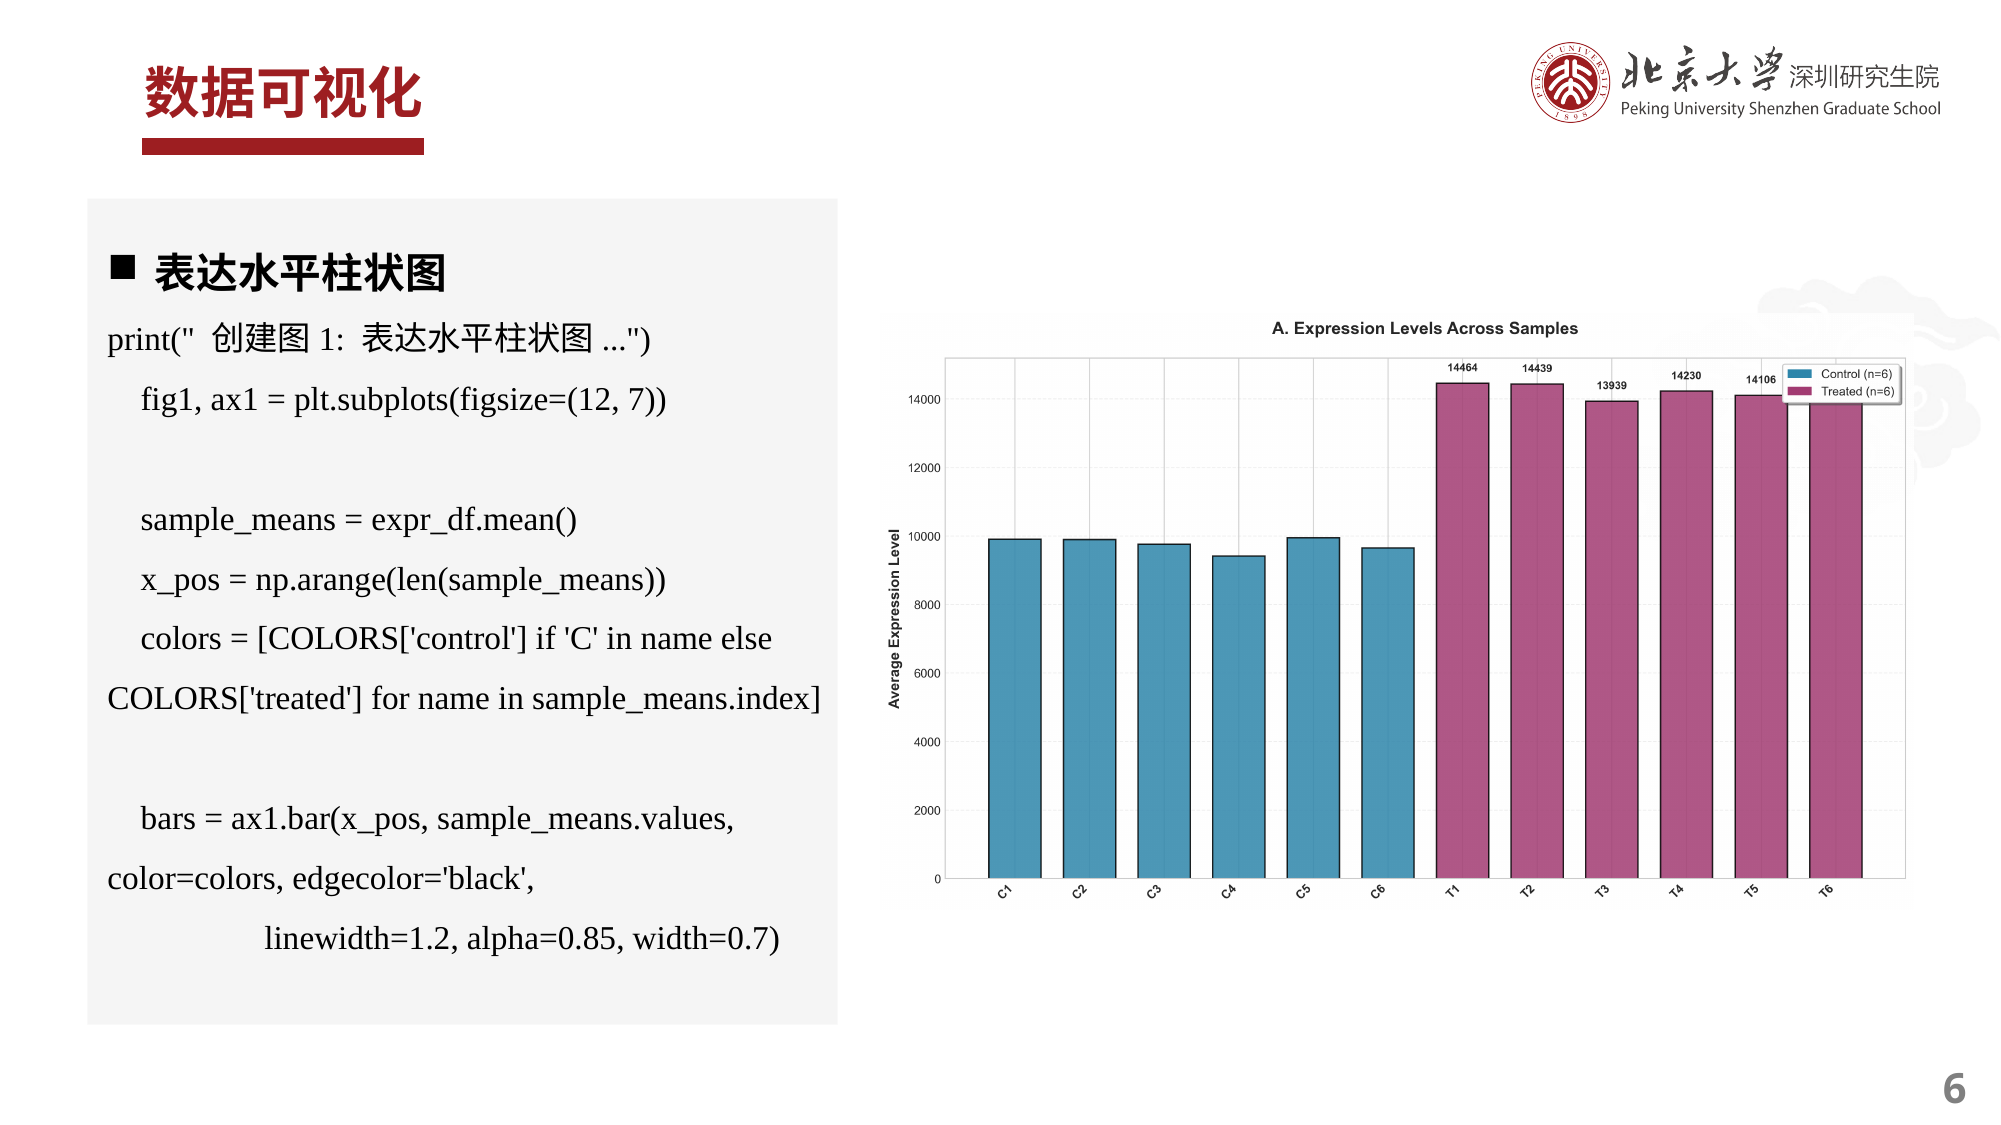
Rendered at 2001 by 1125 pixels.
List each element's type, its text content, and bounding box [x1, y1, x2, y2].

text_box 表达水平柱状图 print(" 创建图1: 表达水平柱状图...") fig1, ax1 = plt.subplots(figsize=(12, 7)) sample_means = expr_df.mean() x_pos = np.arange(len(sample_means)) colors = [COLORS['control'] if 'C' in name else COLORS['treated'] for name in sample_means.index] bars = ax1.bar(x_pos, sample_means.values, color=colors, edgecolor='black', linewidth=1.2, alpha=0.85, width=0.7) [92, 214, 881, 417]
picture [880, 198, 2000, 910]
text_box 6 [1928, 1054, 1991, 1125]
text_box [143, 139, 424, 155]
text_box [86, 198, 839, 1026]
picture [1531, 42, 1940, 123]
text_box 数据可视化 [130, 50, 524, 132]
